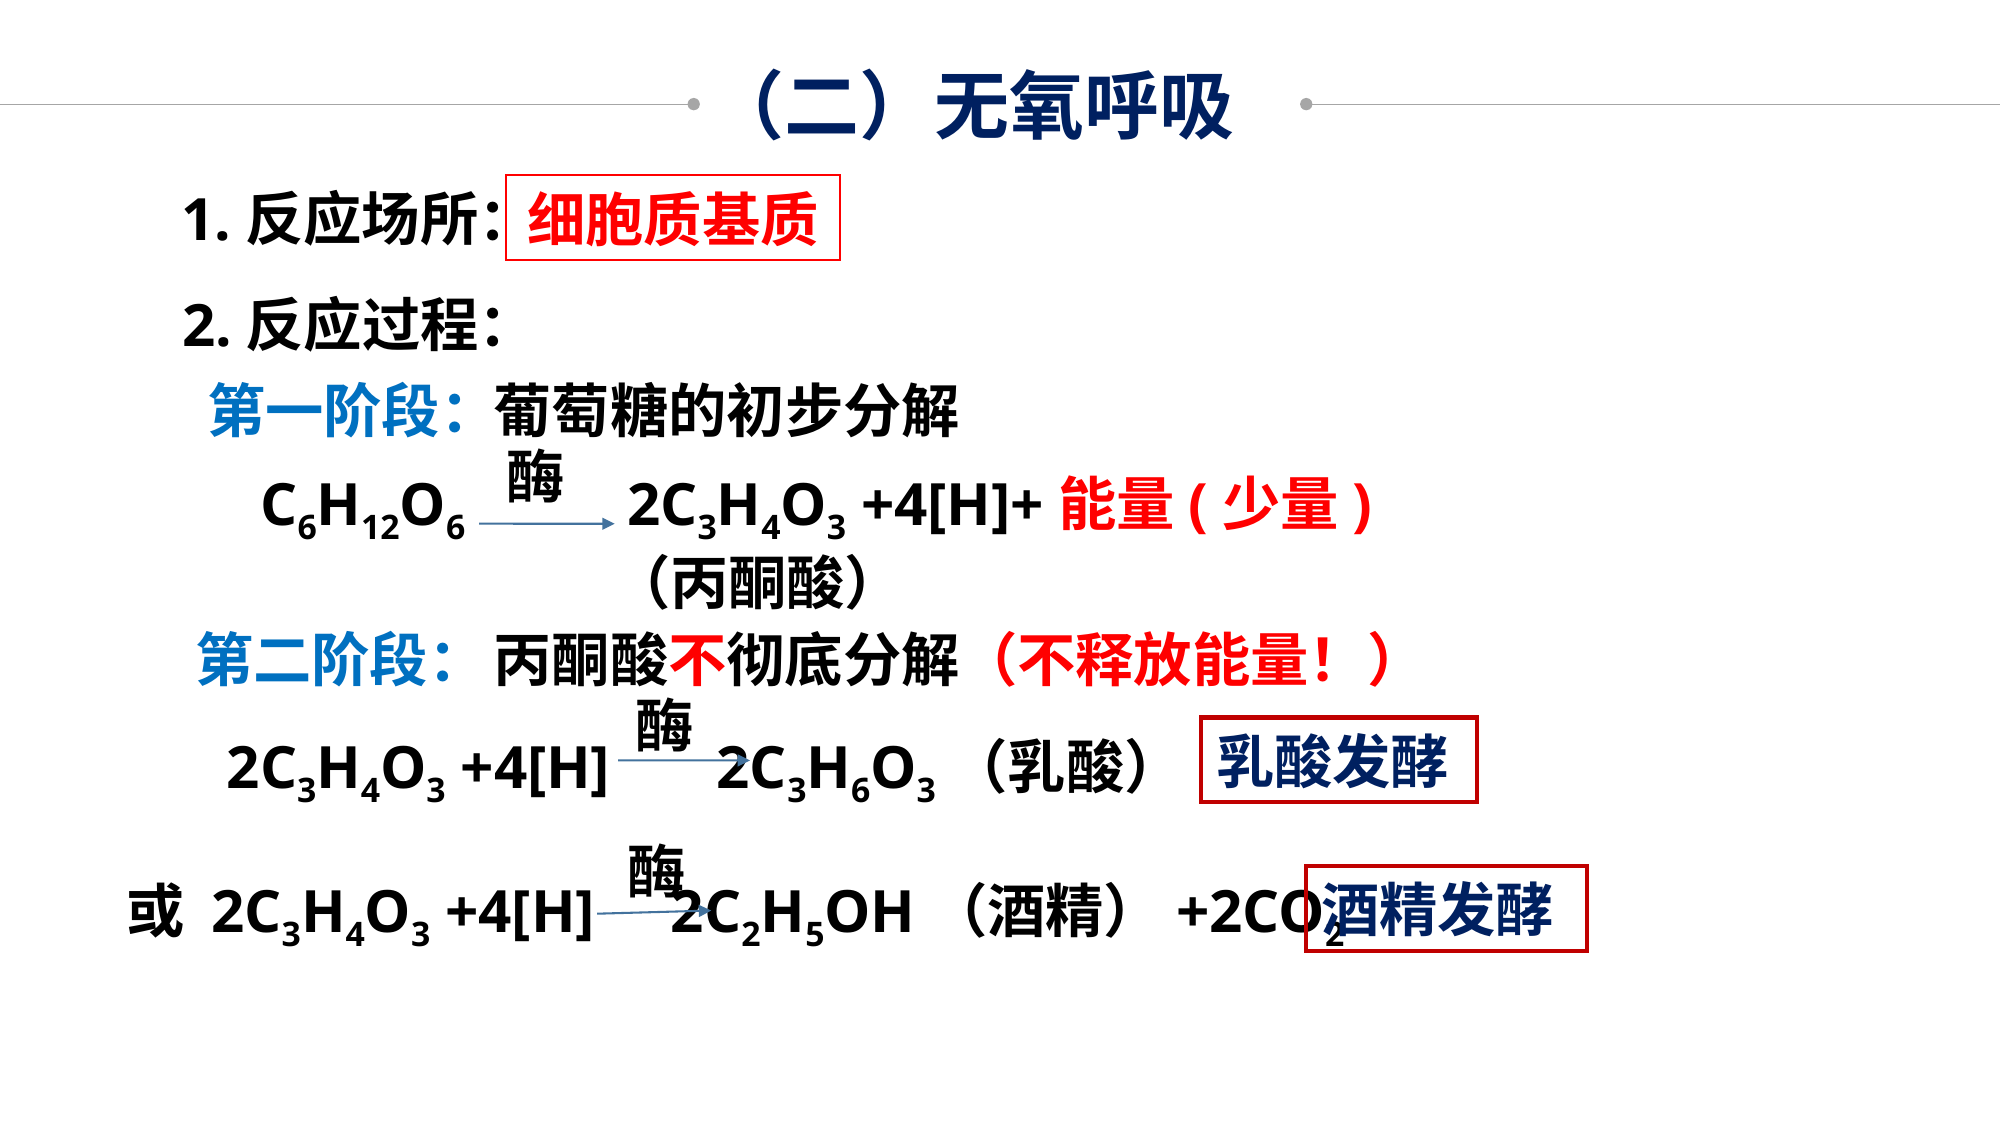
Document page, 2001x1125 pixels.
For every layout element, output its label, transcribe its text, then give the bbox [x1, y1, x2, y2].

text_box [245, 432, 1443, 616]
text_box 乳酸发酵 [1340, 717, 1478, 803]
text_box 细胞质基质 [505, 174, 841, 261]
text_box （二）无氧呼吸 [694, 51, 1250, 156]
text_box 丙酮酸不彻底分解 [507, 616, 944, 681]
text_box 葡萄糖的初步分解 [523, 367, 1219, 432]
text_box 1.反应场所： [166, 175, 553, 298]
text_box （不释放能量！） [944, 616, 1441, 701]
text_box 2.反应过程： [167, 280, 805, 403]
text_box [211, 681, 1340, 808]
text_box 第二阶段： [180, 615, 507, 701]
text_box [111, 828, 1412, 952]
text_box 第一阶段： [192, 403, 523, 452]
text_box 酒精发酵 [1412, 866, 1587, 951]
